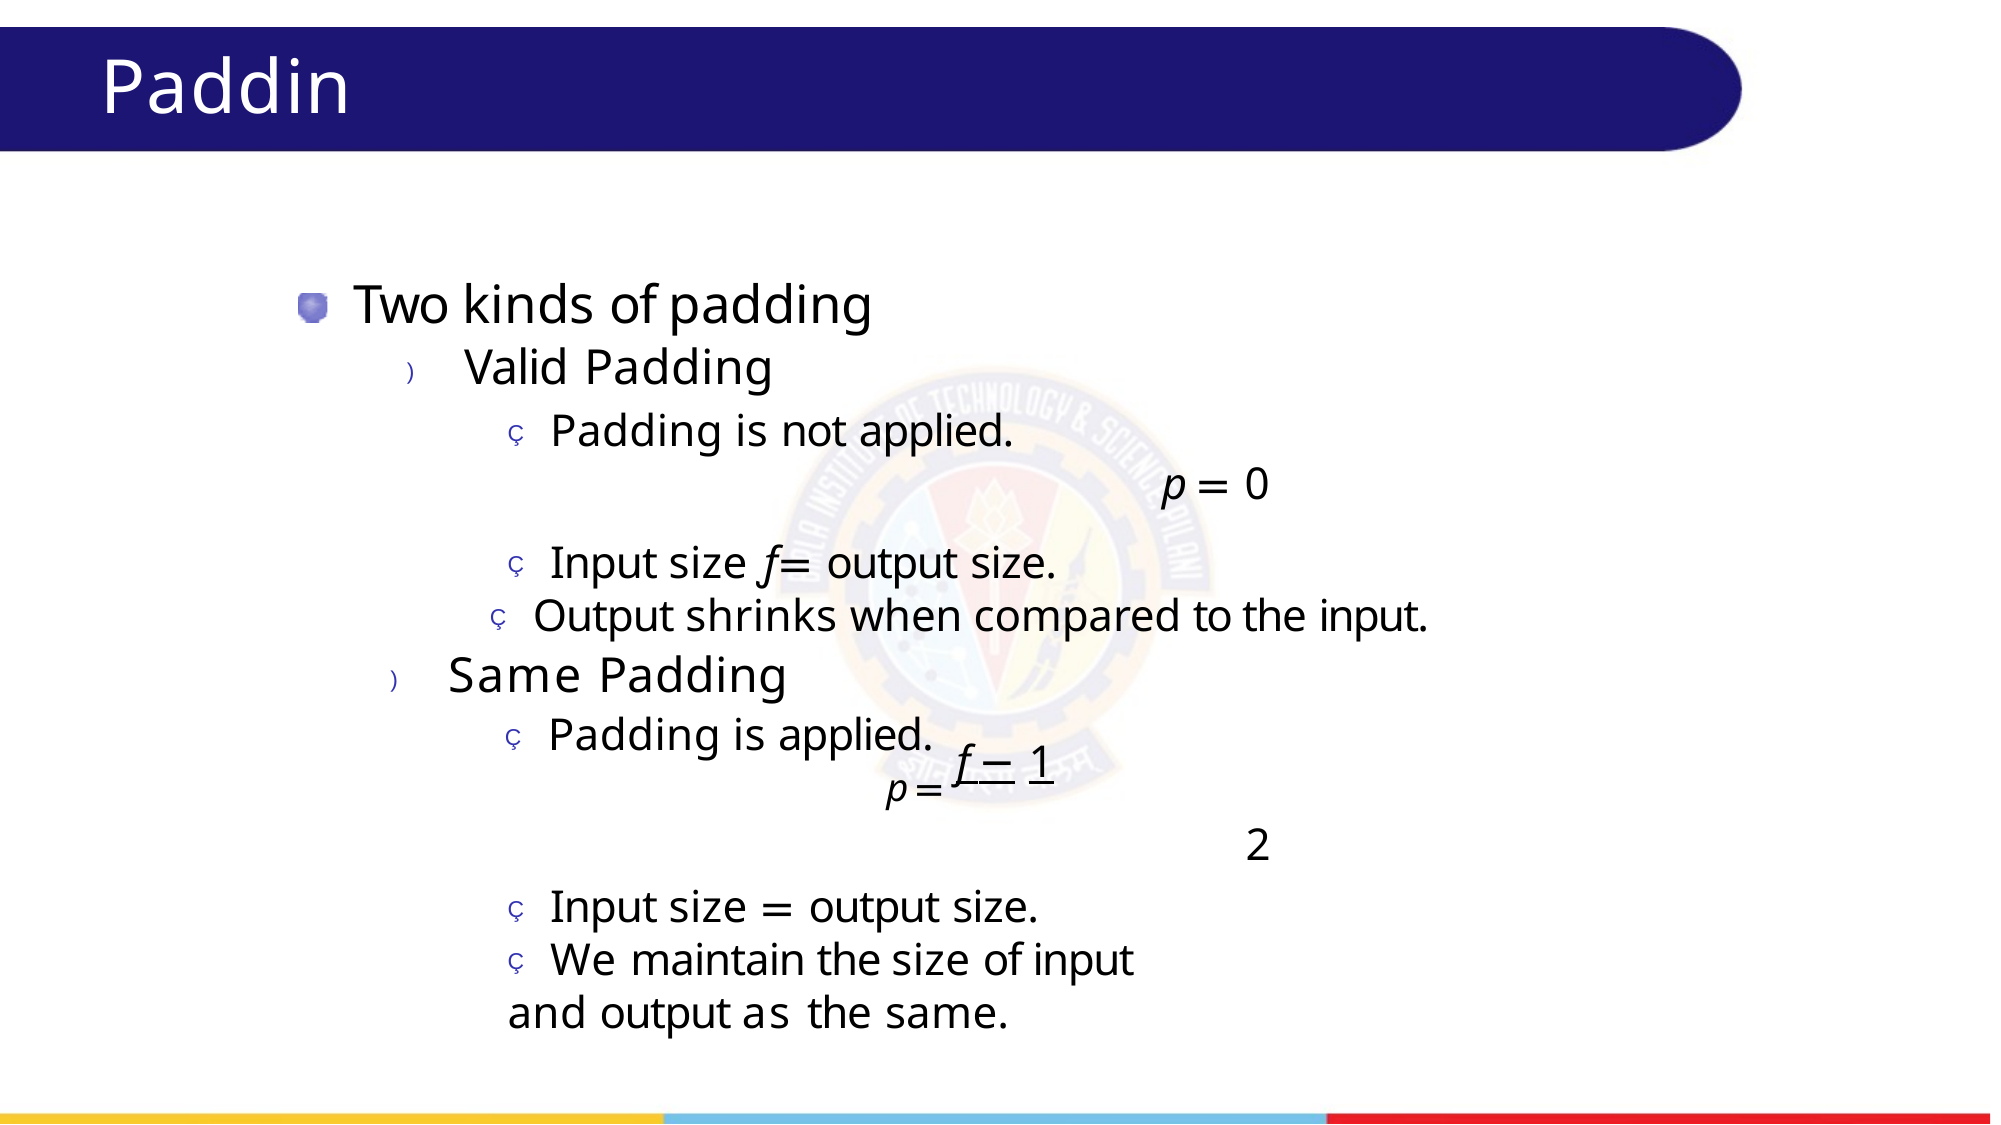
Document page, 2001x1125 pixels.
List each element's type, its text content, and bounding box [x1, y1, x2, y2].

picture [0, 27, 1991, 1124]
text_box Two kinds of padding ) Valid Padding Ç Padding is not applied. p = 0 Ç Input size ƒ= output size. Ç Output shrinks when compared to the input. ) Same Padding Ç Padding is applied. p = f − 1 2 Ç Input size = output size. Ç We maintain the size of input and output as the same. [304, 266, 1621, 1037]
title Padding [95, 33, 380, 227]
text_box [298, 293, 304, 323]
